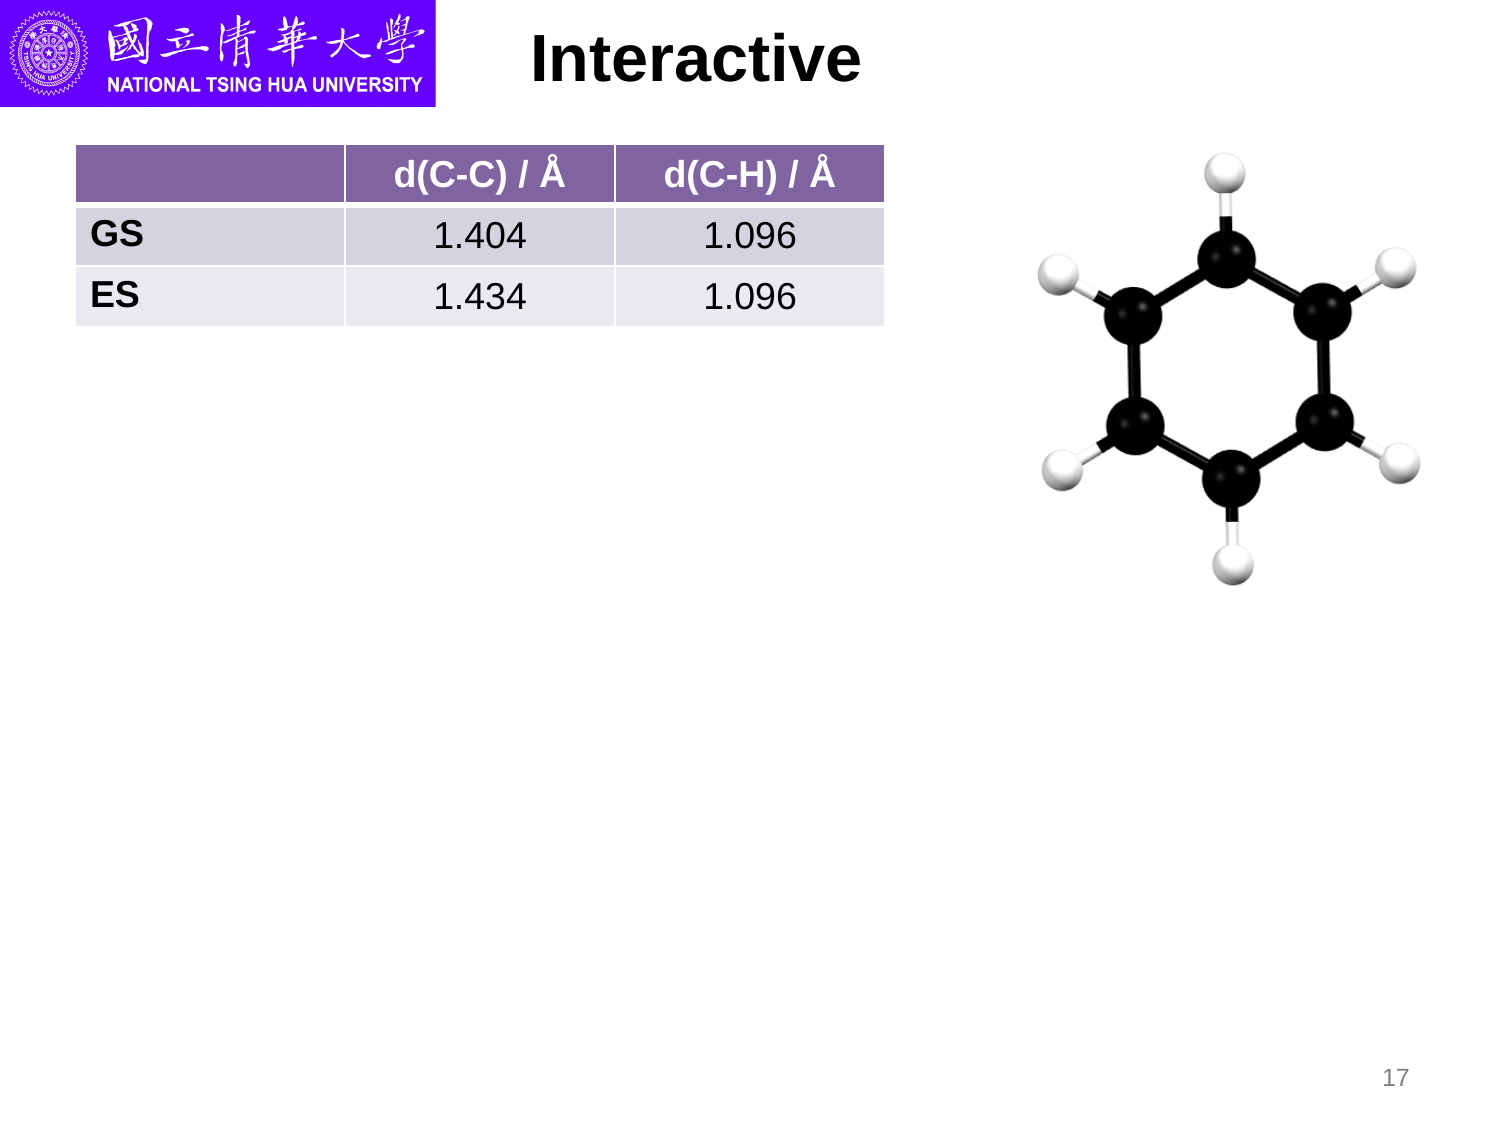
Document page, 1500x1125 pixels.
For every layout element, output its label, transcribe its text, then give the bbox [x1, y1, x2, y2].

table_header d(C-C) / Å [346, 145, 614, 202]
table_header [76, 145, 344, 202]
picture [1027, 144, 1426, 599]
table_cell 1.096 [616, 267, 884, 326]
table_cell 1.434 [346, 267, 614, 326]
table_cell GS [76, 208, 344, 265]
picture [0, 0, 436, 107]
slide_number 17 [1308, 1050, 1425, 1103]
title Interactive [515, 0, 1425, 107]
table_cell ES [76, 267, 344, 326]
table_cell 1.096 [616, 208, 884, 265]
table_cell 1.404 [346, 208, 614, 265]
table_header d(C-H) / Å [616, 145, 884, 202]
